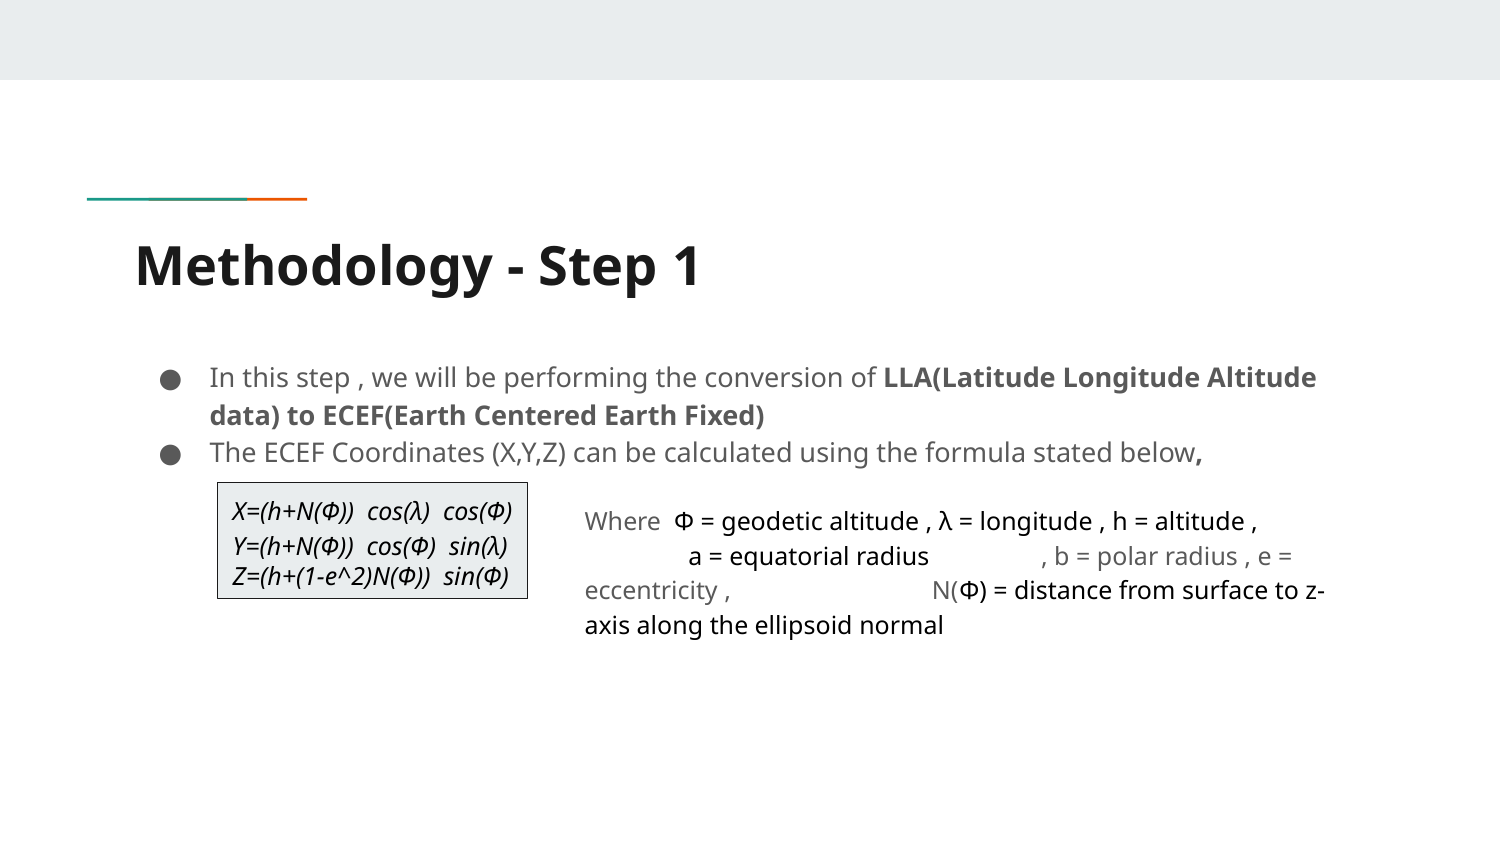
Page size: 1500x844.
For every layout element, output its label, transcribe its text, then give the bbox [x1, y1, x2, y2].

list In this step , we will be performing the conversion of LLA(Latitude Longitude Altitude data) to ECEF(Earth Centered Earth Fixed) The ECEF Coordinates (X,Y,Z) can be calculated using the formula stated below, Where Φ = geodetic altitude , λ = longitude , h = altitude , a = equatorial radius , b = polar radius , e = eccentricity , N(Φ) = distance from surface to z-axis along the ellipsoid normal [119, 341, 1381, 712]
title Methodology - Step 1 [119, 216, 1381, 305]
text_box X=(h+N(Φ)) cos⁡(λ) cos⁡(Φ) Y=(h+N(Φ)) cos⁡(Φ) sin⁡(λ) Z=(h+(1-e^2)N(Φ)) sin⁡(Φ) [217, 482, 528, 599]
